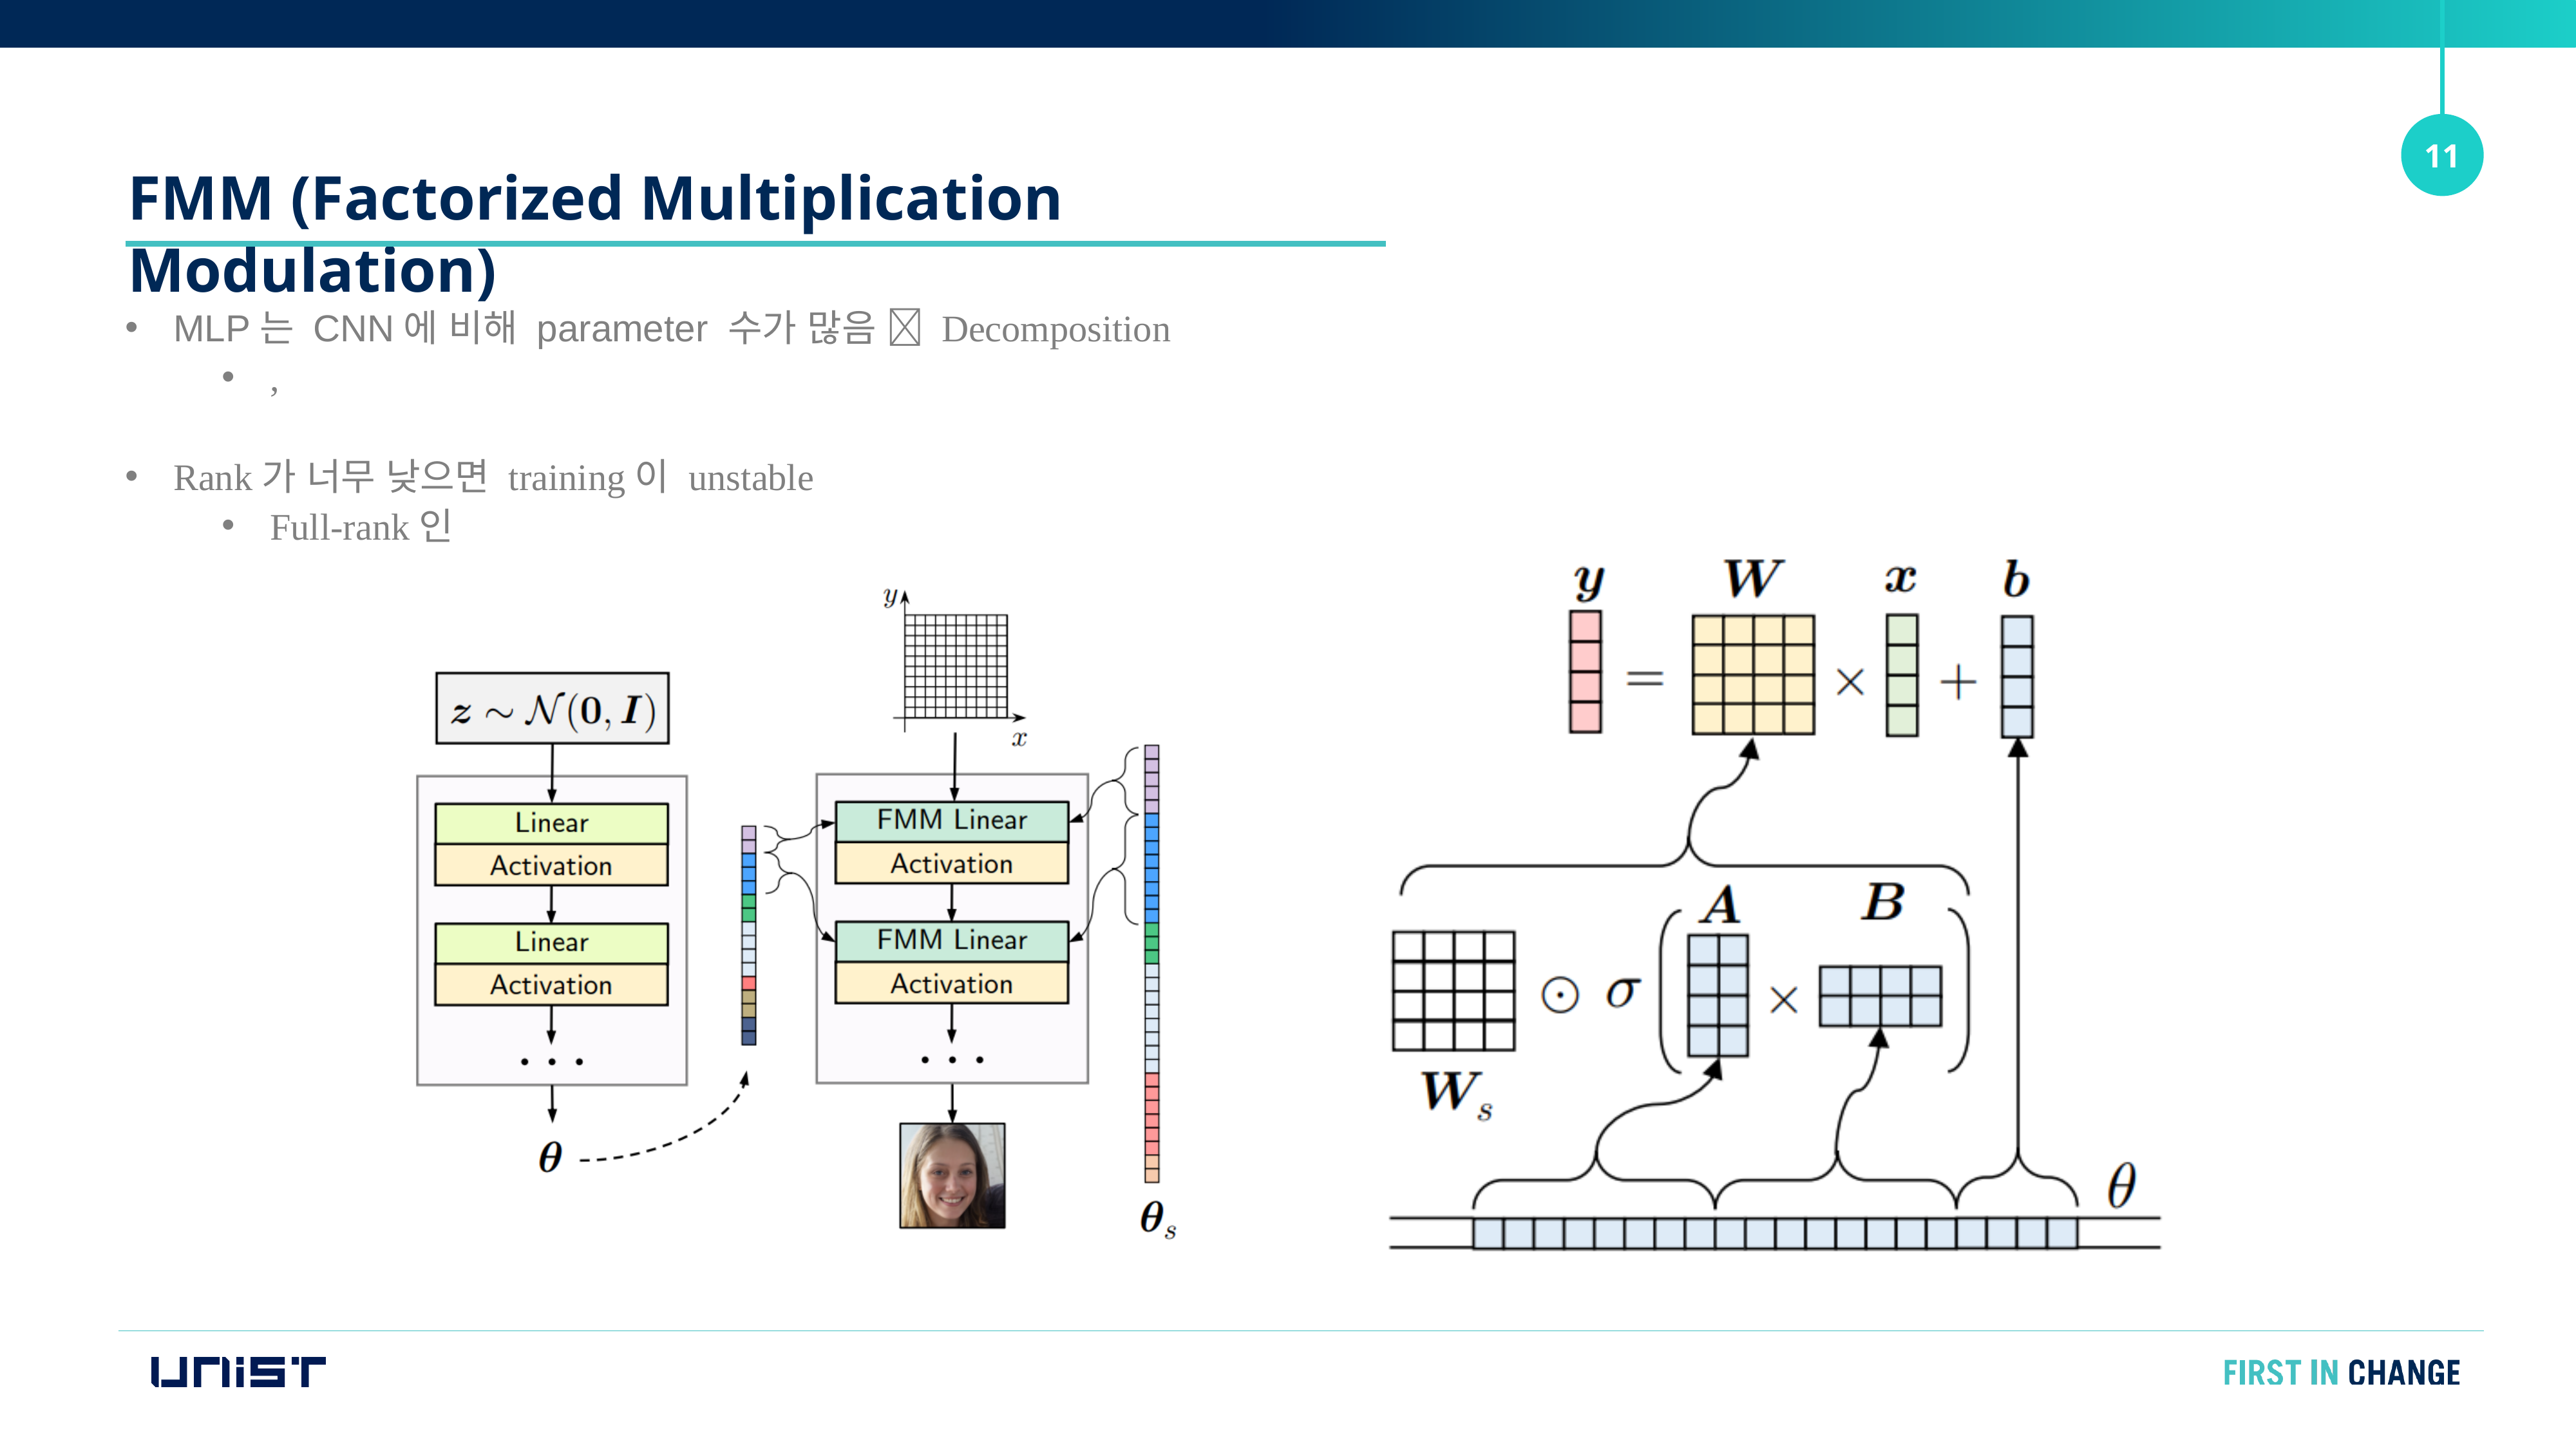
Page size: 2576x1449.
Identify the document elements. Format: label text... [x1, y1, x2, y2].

picture [405, 587, 1190, 1253]
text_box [0, 0, 2576, 196]
text_box FMM (Factorized Multiplication Modulation) [118, 196, 1367, 309]
picture [1301, 522, 2249, 1273]
picture [2224, 1359, 2460, 1385]
picture [151, 1357, 326, 1387]
